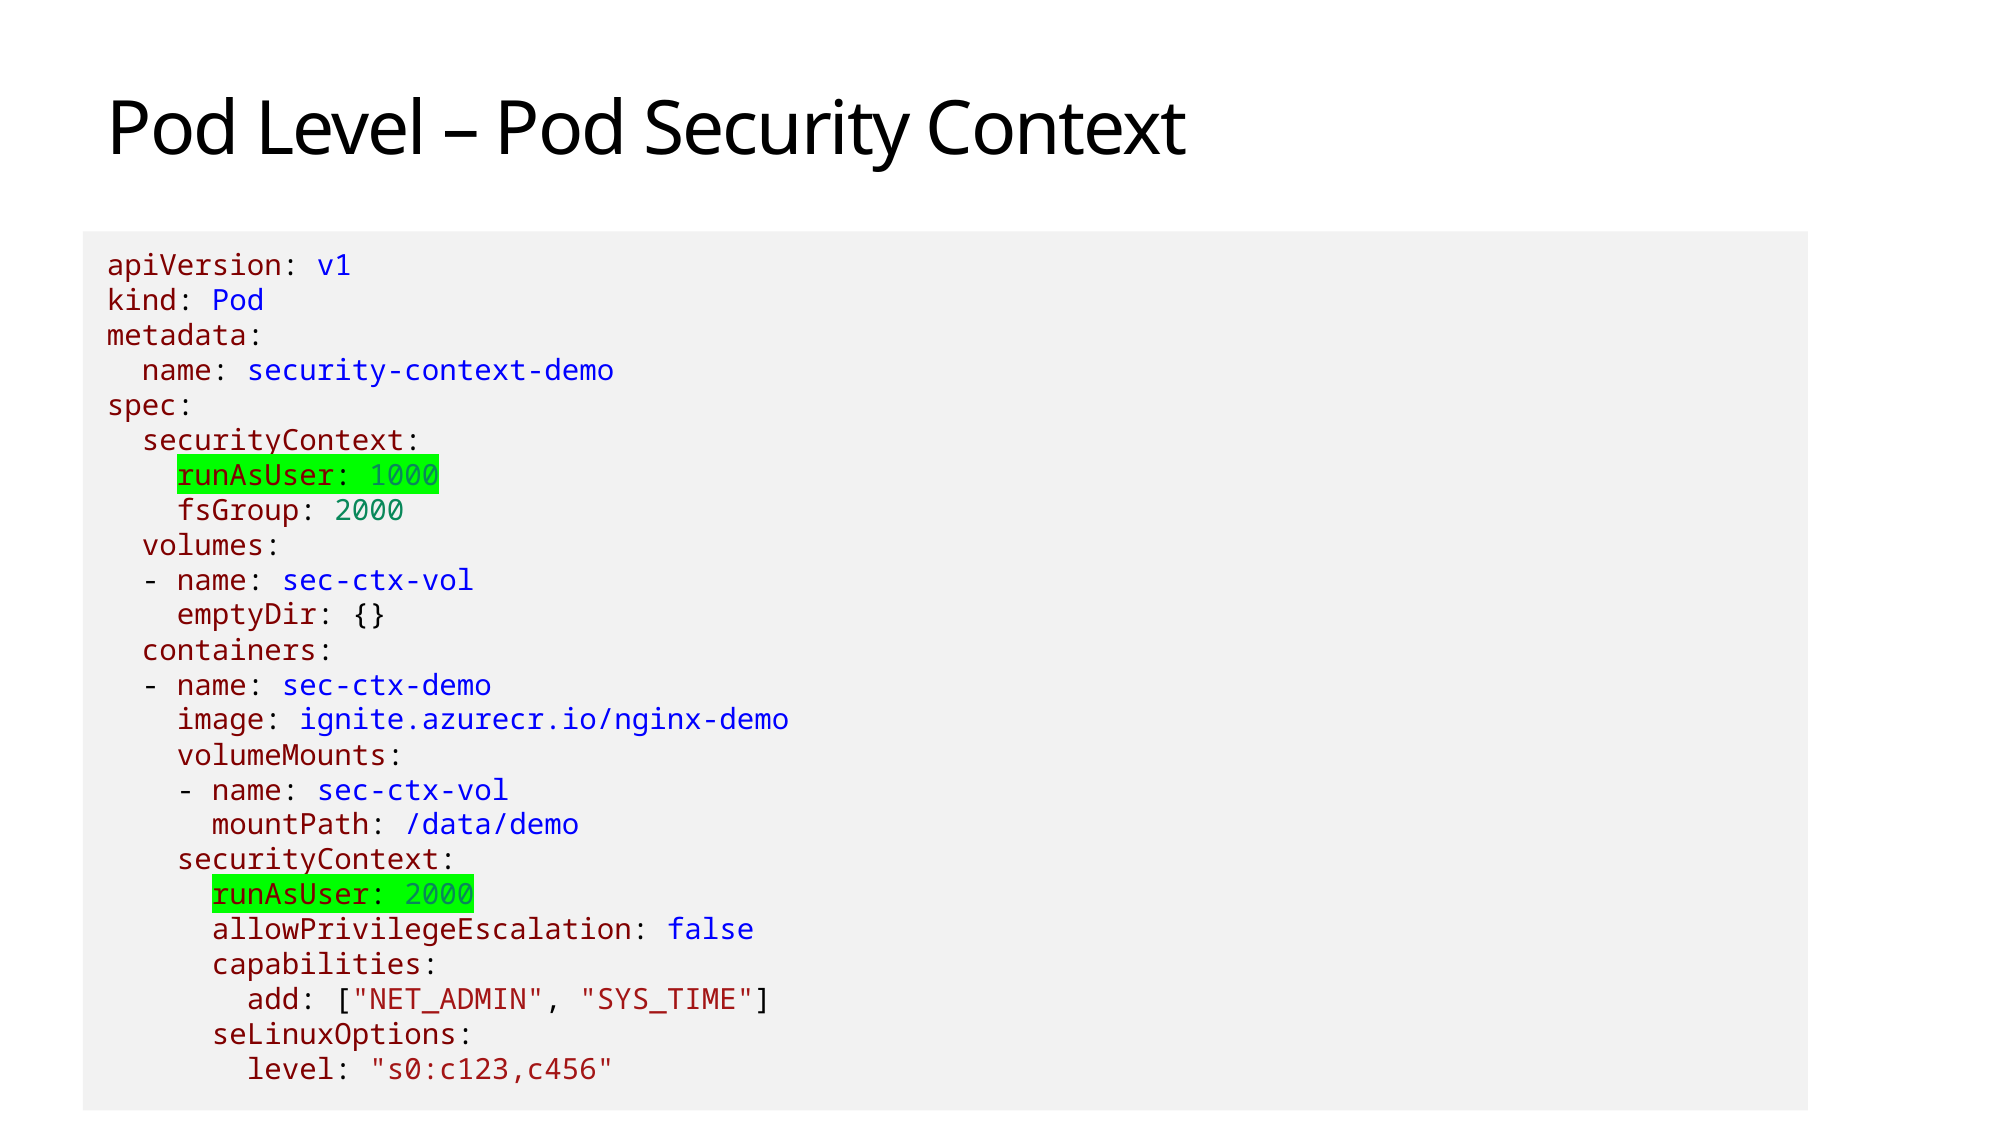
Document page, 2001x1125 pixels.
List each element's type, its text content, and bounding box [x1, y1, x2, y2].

title Pod Level – Pod Security Context [82, 75, 1863, 166]
list apiVersion: v1 kind: Pod metadata: name: security-context-demo spec: securityContext: runAsUser: 1000 fsGroup: 2000 volumes: - name: sec-ctx-vol emptyDir: {} containers: - name: sec-ctx-demo image: ignite.azurecr.io/nginx-demo volumeMounts: - name: sec-ctx-vol mountPath: /data/demo securityContext: runAsUser: 2000 allowPrivilegeEscalation: false capabilities: add: ["NET_ADMIN", "SYS_TIME"] seLinuxOptions: level: "s0:c123,c456" [82, 231, 1808, 1111]
